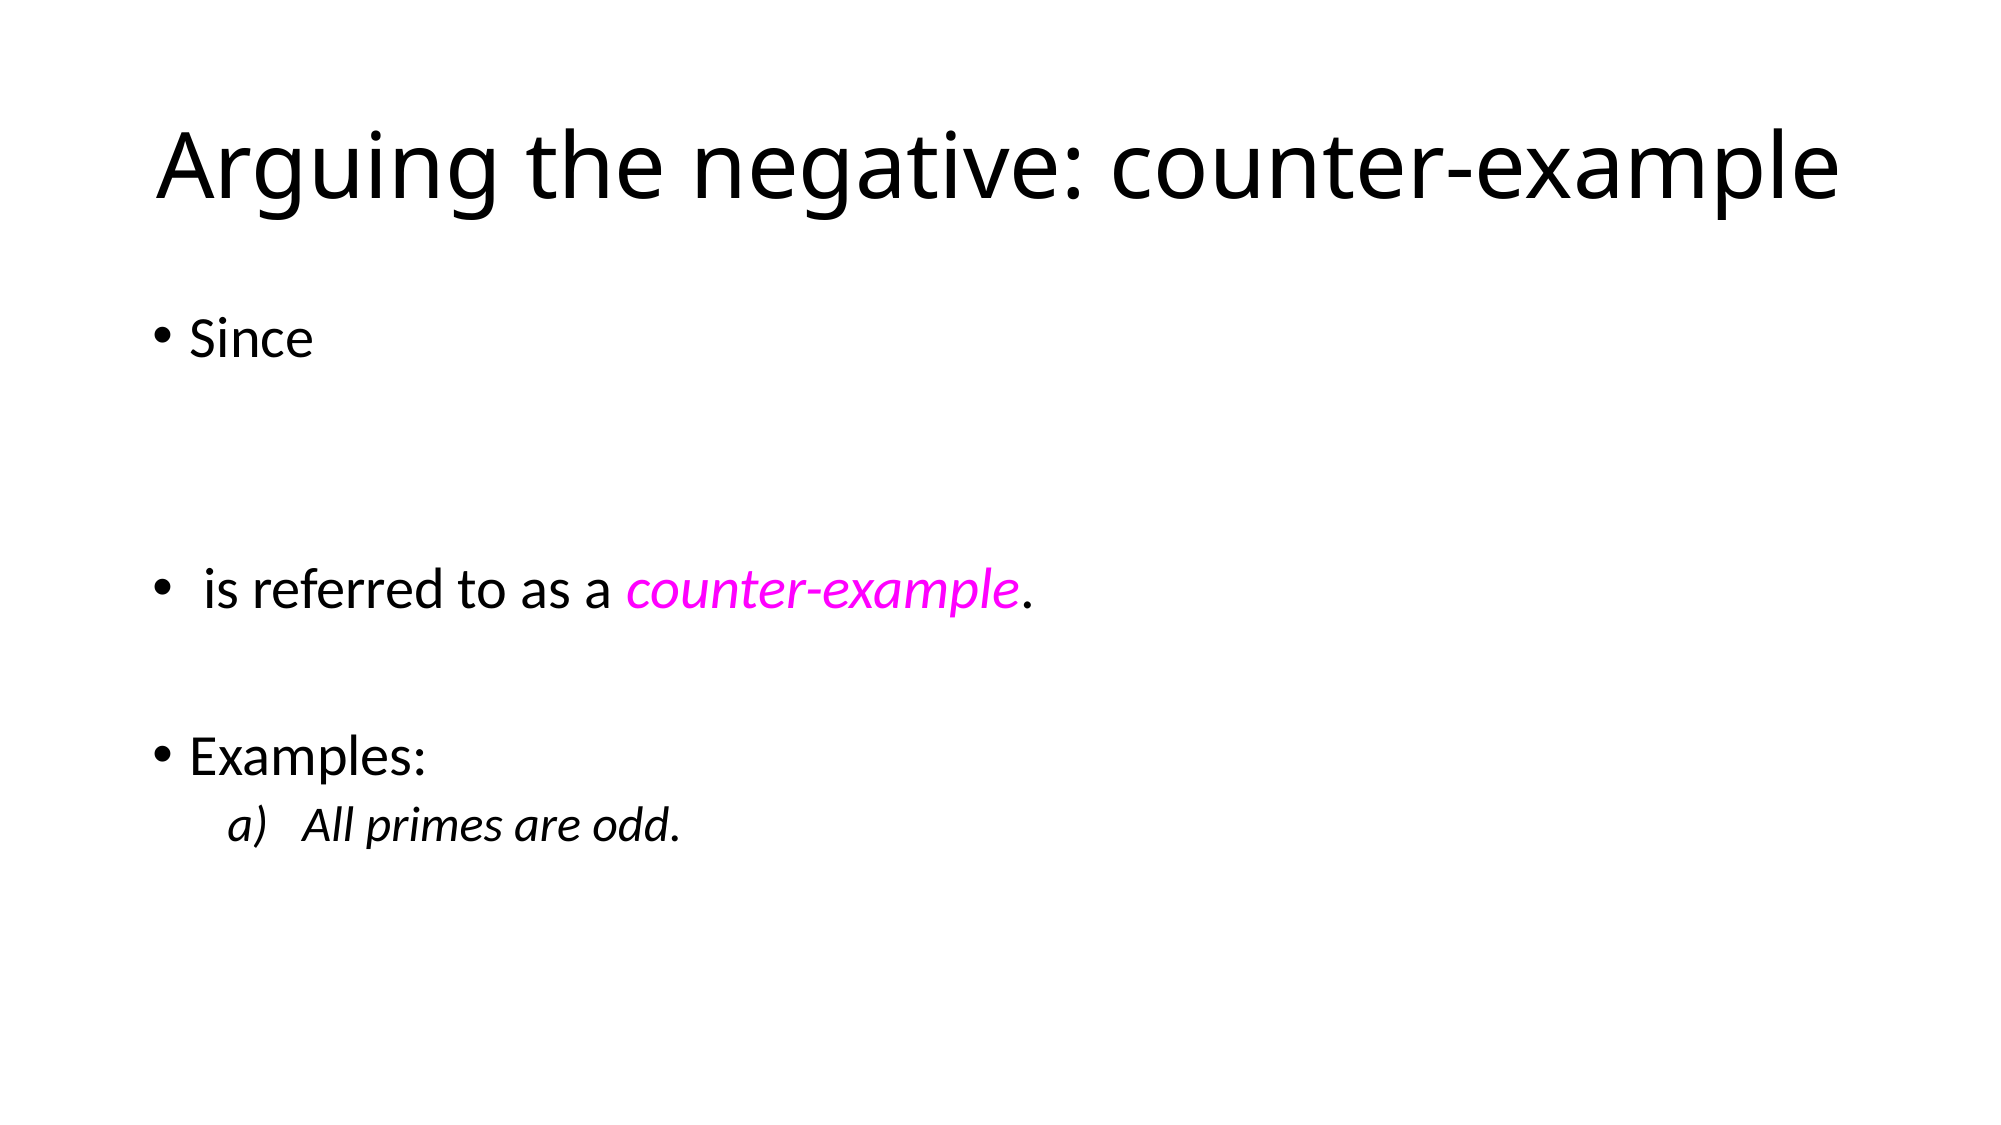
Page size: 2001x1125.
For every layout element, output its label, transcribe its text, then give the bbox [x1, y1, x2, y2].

title Arguing the negative: counter-example [137, 59, 1863, 278]
